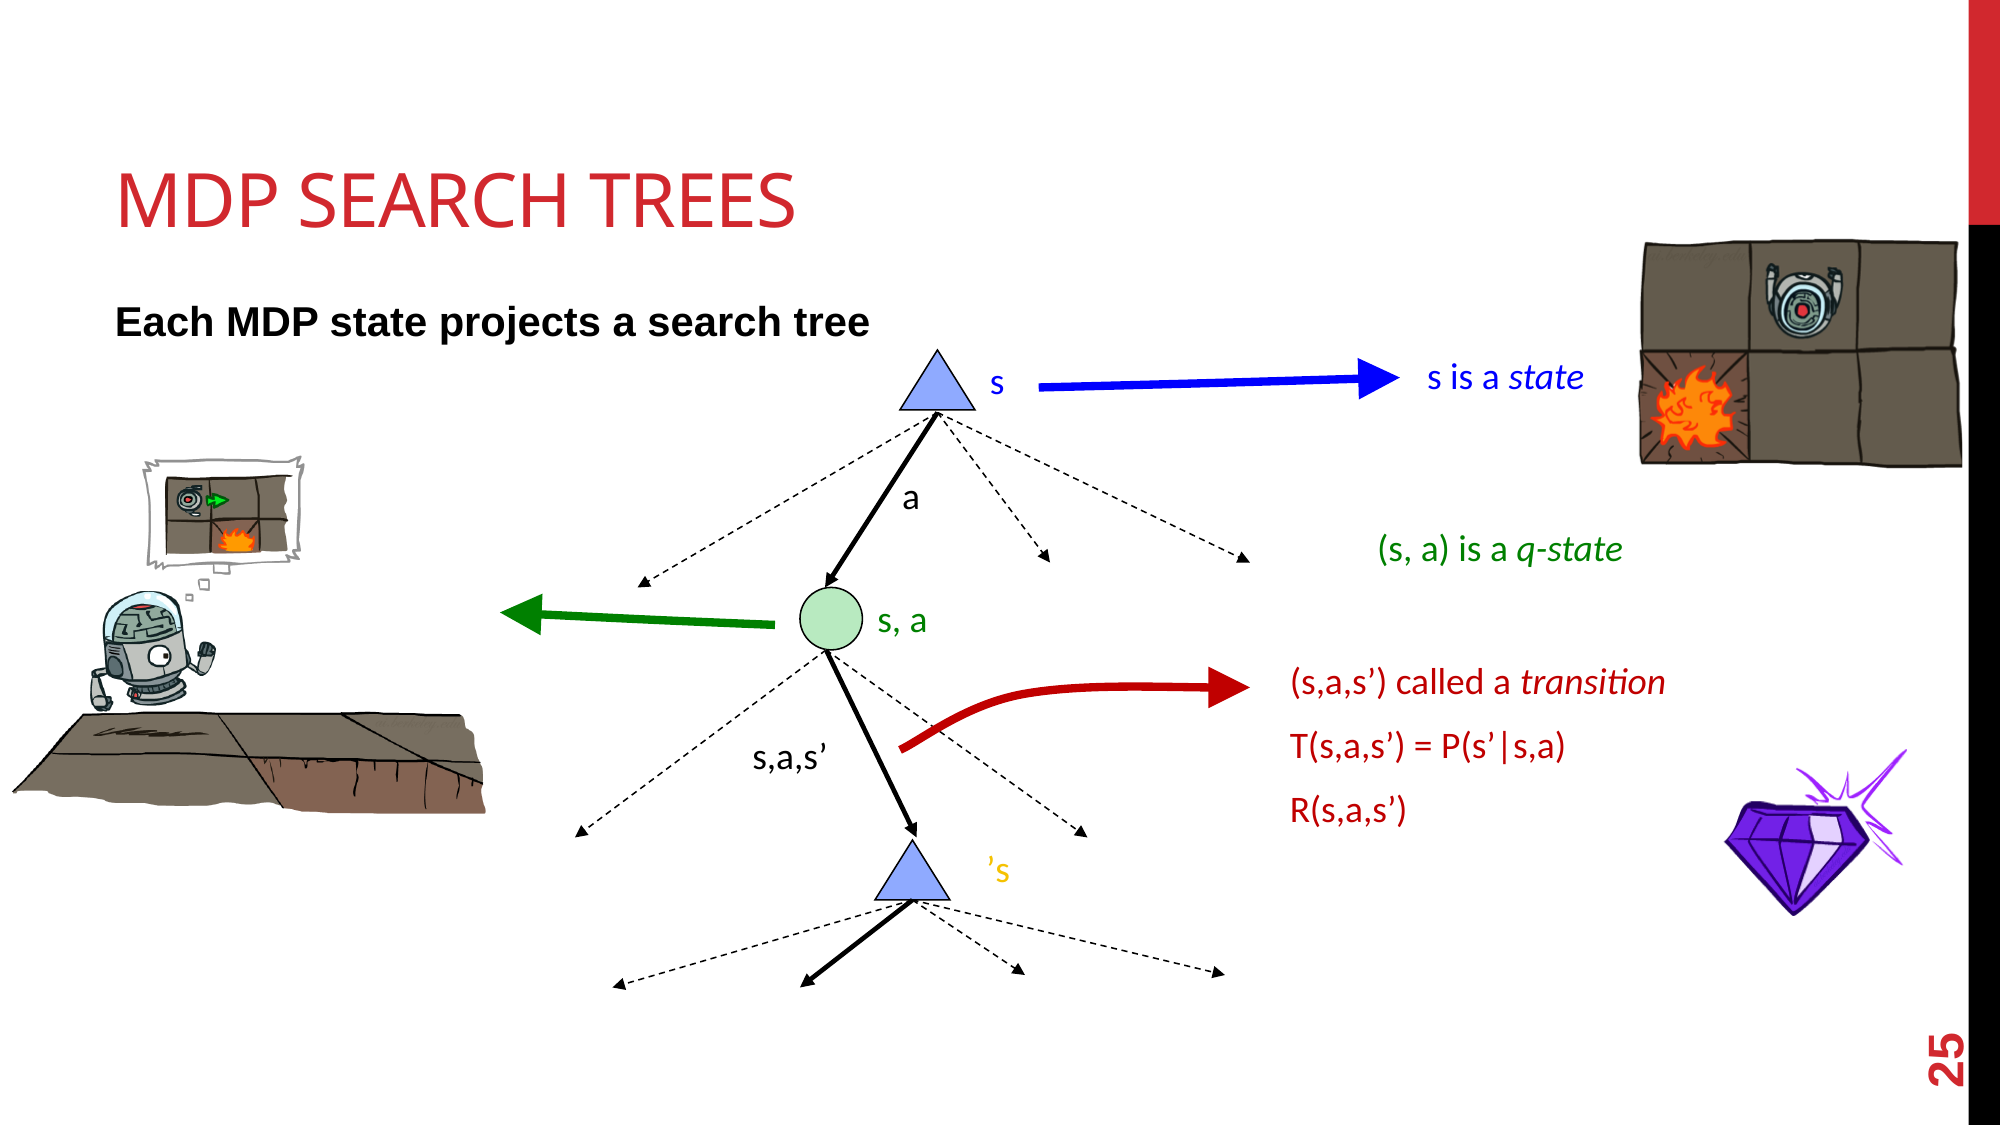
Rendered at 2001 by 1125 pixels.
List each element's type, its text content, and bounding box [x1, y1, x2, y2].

title MDP Search Trees [99, 25, 1367, 250]
list Each MDP state projects a search tree [99, 287, 1767, 1005]
text_box [505, 603, 775, 626]
text_box (s, a) is a q-state [1362, 516, 1682, 577]
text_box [574, 649, 1088, 838]
text_box [878, 843, 947, 894]
text_box [902, 349, 973, 406]
text_box s’ [949, 843, 1025, 894]
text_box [636, 411, 1251, 588]
text_box [1097, 677, 1251, 715]
slide_number 25 [1903, 887, 1984, 1104]
text_box (s,a,s’) called a transition T(s,a,s’) = P(s’|s,a) R(s,a,s’) [1274, 649, 1738, 838]
text_box s, a [862, 593, 988, 644]
picture [0, 449, 496, 822]
text_box [1038, 367, 1400, 389]
picture [1624, 237, 1963, 475]
text_box s [974, 349, 1038, 406]
text_box s is a state [1412, 344, 1623, 405]
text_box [611, 899, 1226, 988]
picture [1661, 712, 1966, 976]
text_box [799, 593, 862, 644]
